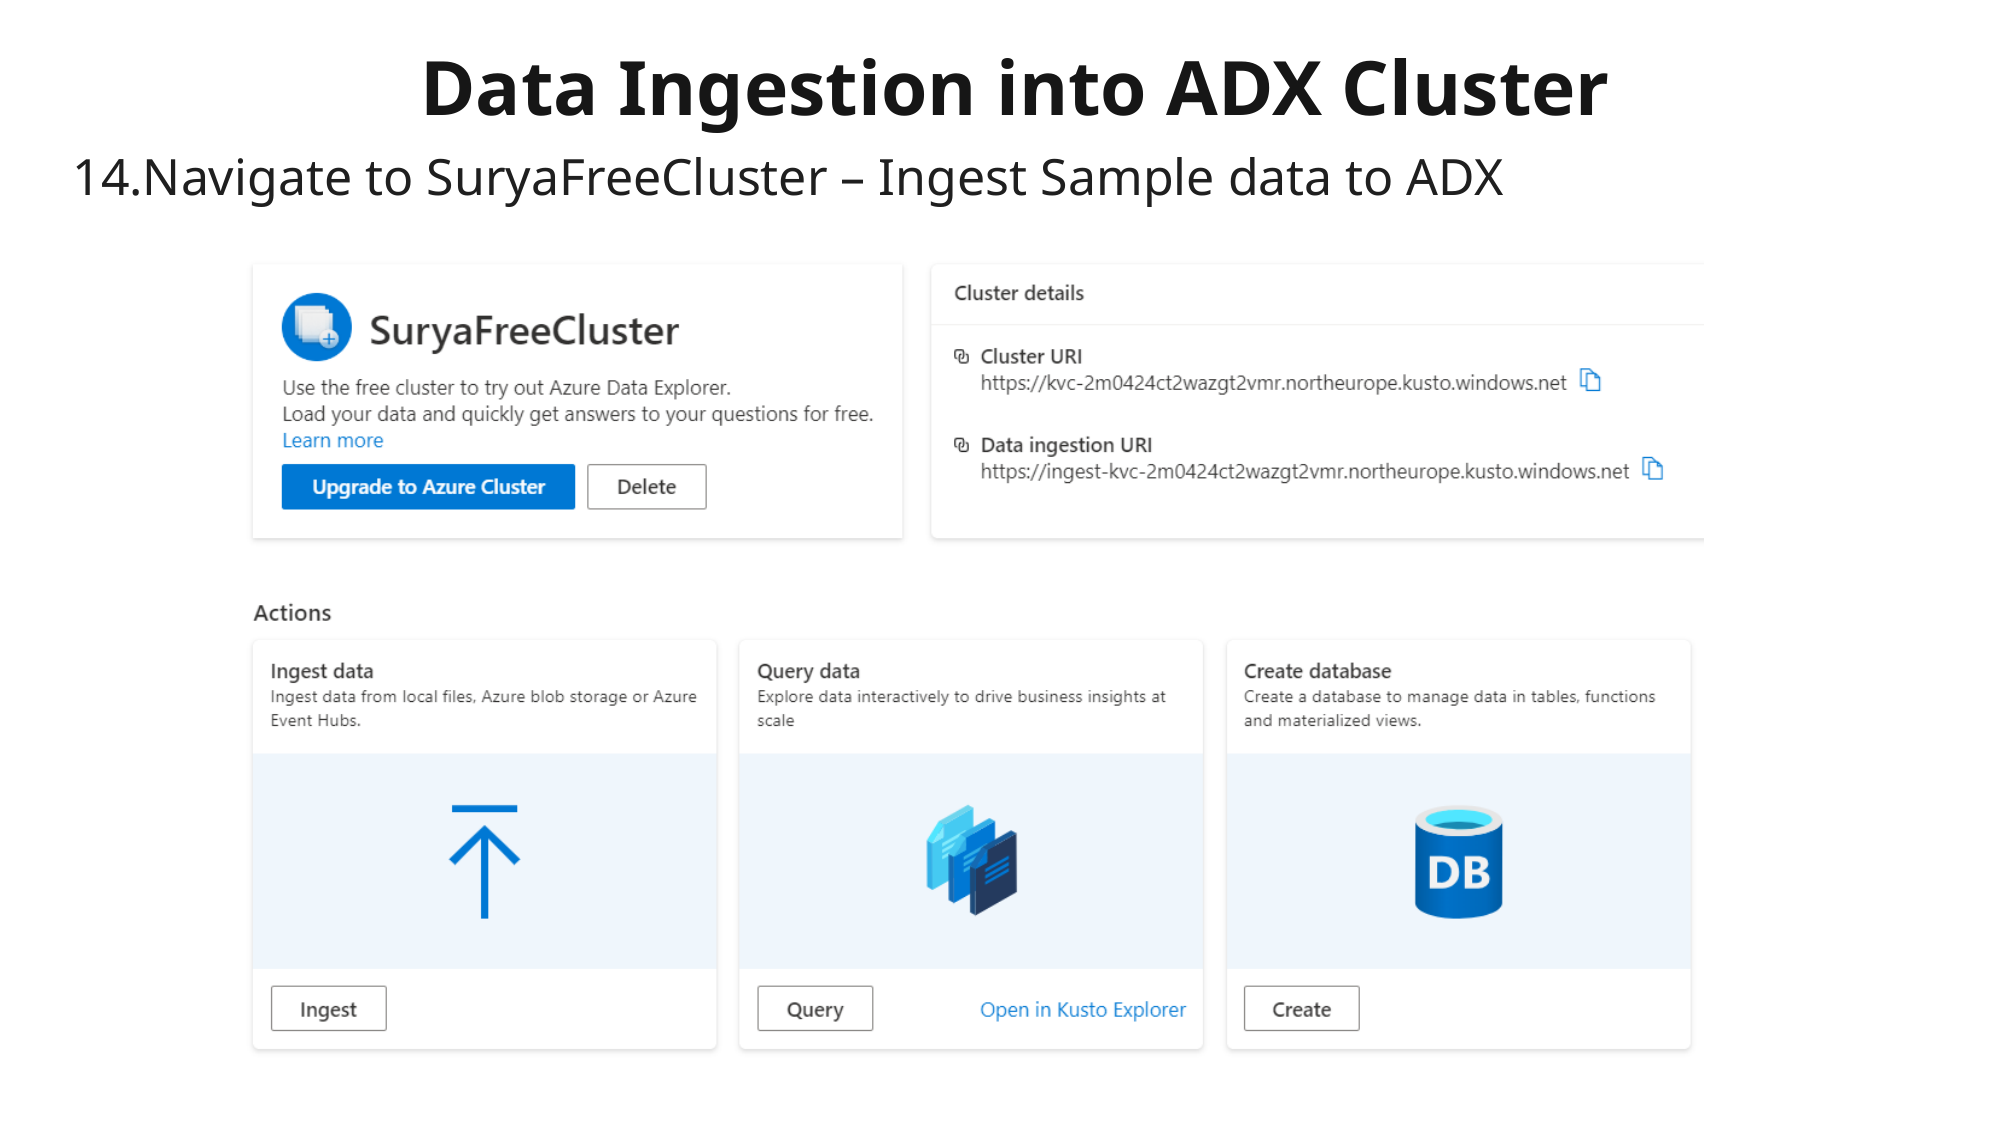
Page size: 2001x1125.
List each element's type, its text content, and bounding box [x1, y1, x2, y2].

subtitle Data Ingestion into ADX Cluster 14.Navigate to SuryaFreeCluster – Ingest Sample data to ADX [31, 43, 2000, 1091]
picture [223, 250, 1705, 1091]
